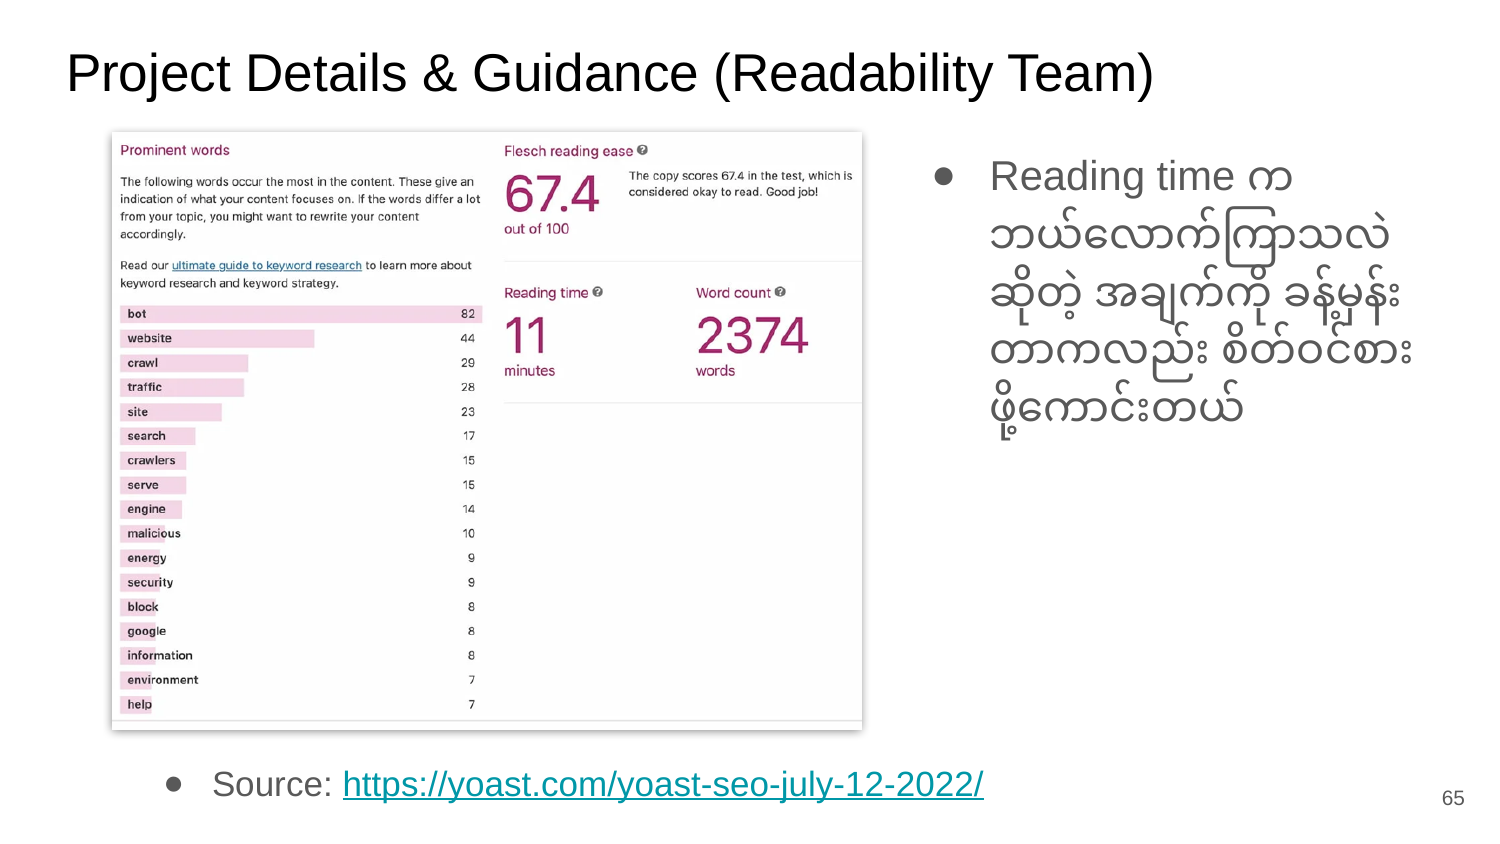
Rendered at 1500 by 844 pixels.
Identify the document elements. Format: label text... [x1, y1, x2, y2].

picture [112, 132, 863, 730]
slide_number ‹#› [1389, 764, 1480, 830]
list Reading time က ဘယ်လောက်ကြာသလဲ ဆိုတဲ့ အချက်ကို ခန့်မှန်းတာကလည်း စိတ်ဝင်စားဖို့ကောင်းတယ် [899, 126, 1449, 637]
title Project Details & Guidance (Readability Team) [51, 23, 1449, 117]
list Source: https://yoast.com/yoast-seo-july-12-2022/ [134, 739, 1232, 819]
